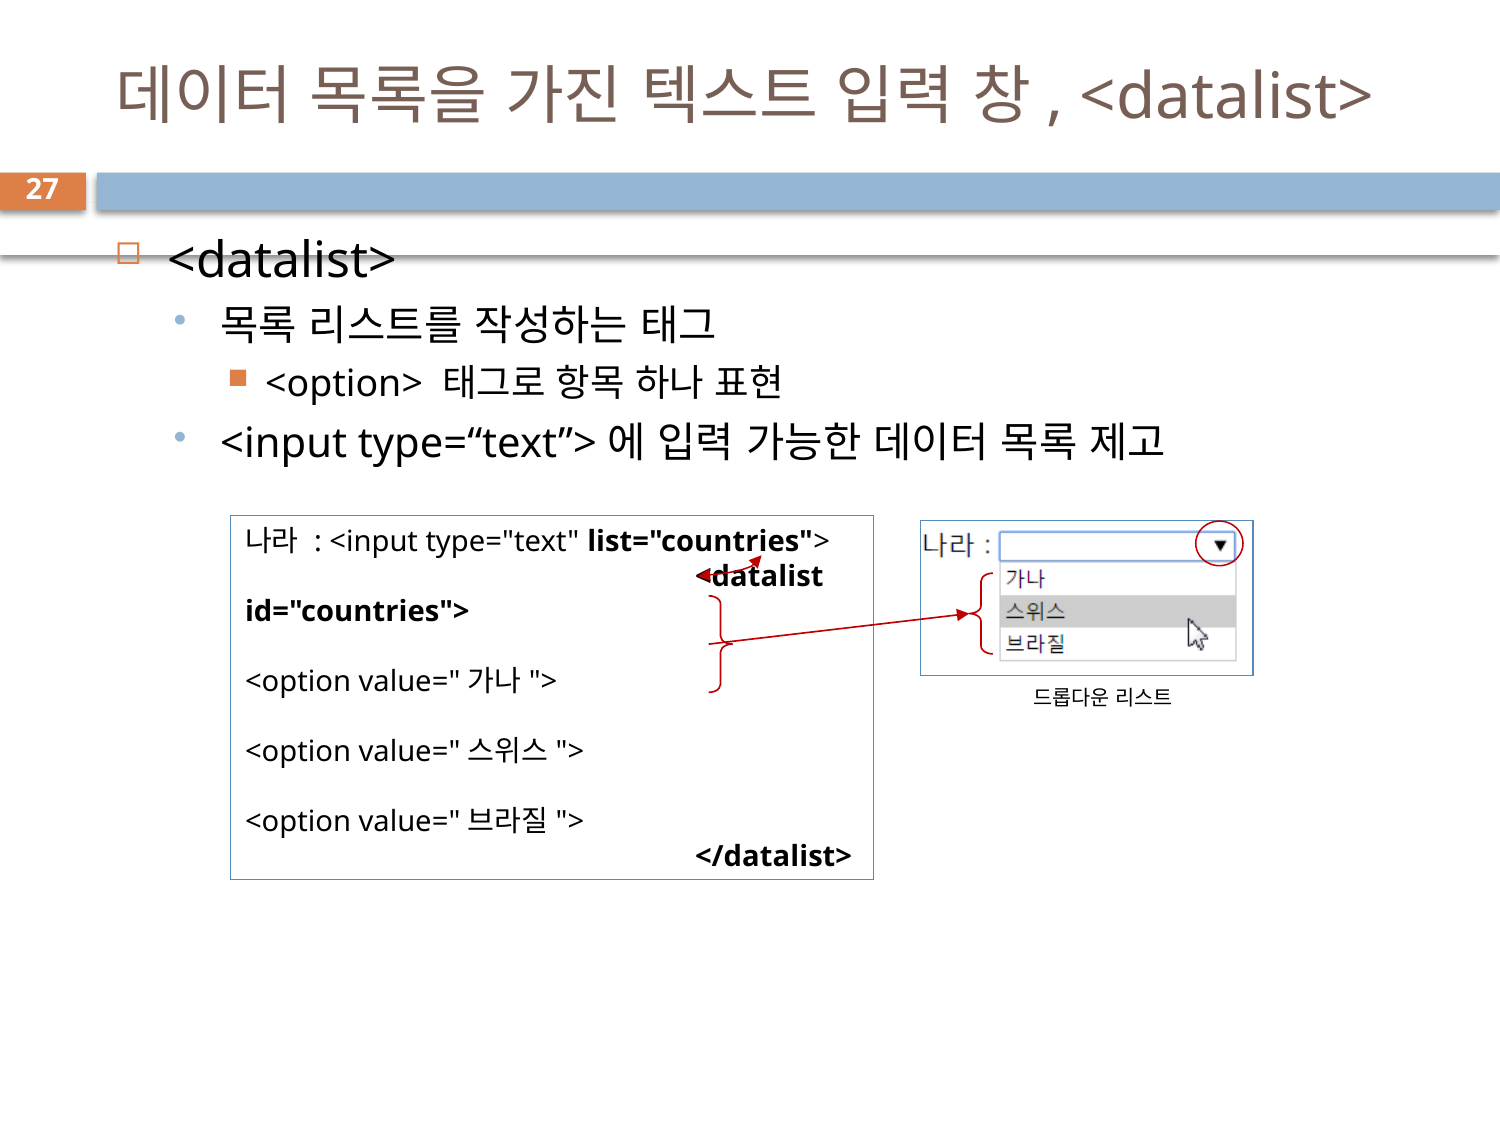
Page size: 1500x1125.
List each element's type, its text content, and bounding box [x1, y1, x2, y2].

slide_number 27 [0, 170, 87, 211]
text_box [697, 555, 762, 581]
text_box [732, 613, 970, 645]
picture [920, 520, 1253, 676]
list <datalist> 목록 리스트를 작성하는 태그 <option> 태그로 항목 하나 표현 <input type=“text”>에 입력 가능한 데이터 목록 제고 [100, 219, 1438, 1047]
text_box 나라 : <input type="text" list="countries"> <datalist id="countries"> <option value="가나"> <option value="스위스"> <option value="브라질"> </datalist> [230, 515, 874, 880]
title 데이터 목록을 가진 텍스트 입력 창, <datalist> [100, 37, 1438, 149]
text_box [708, 644, 727, 694]
text_box [708, 594, 725, 643]
text_box 드롭다운 리스트 [1018, 684, 1188, 717]
